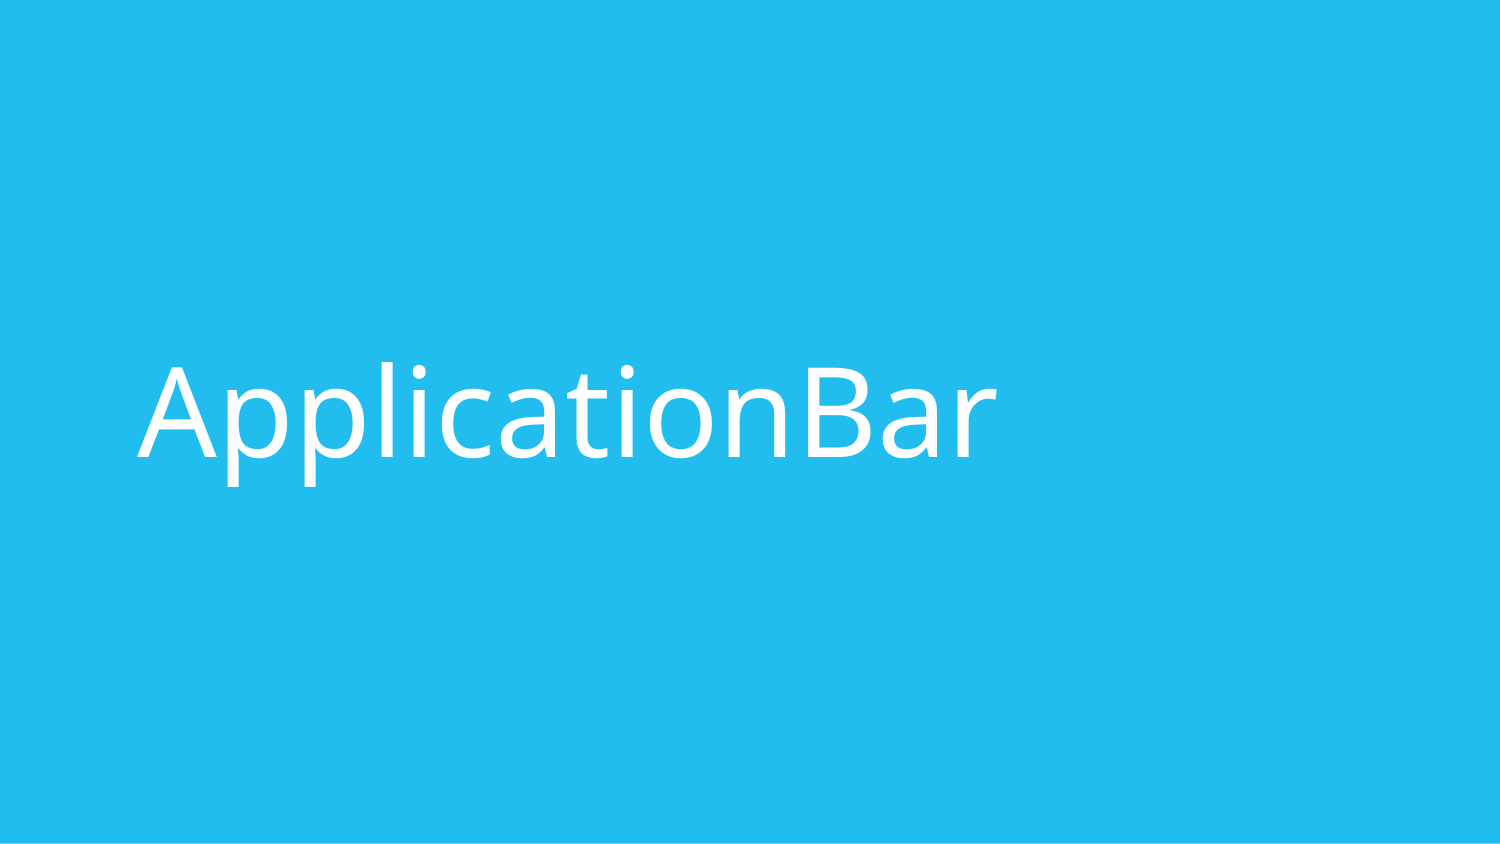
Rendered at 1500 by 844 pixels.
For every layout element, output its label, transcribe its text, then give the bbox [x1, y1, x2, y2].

title ApplicationBar [137, 102, 1363, 706]
